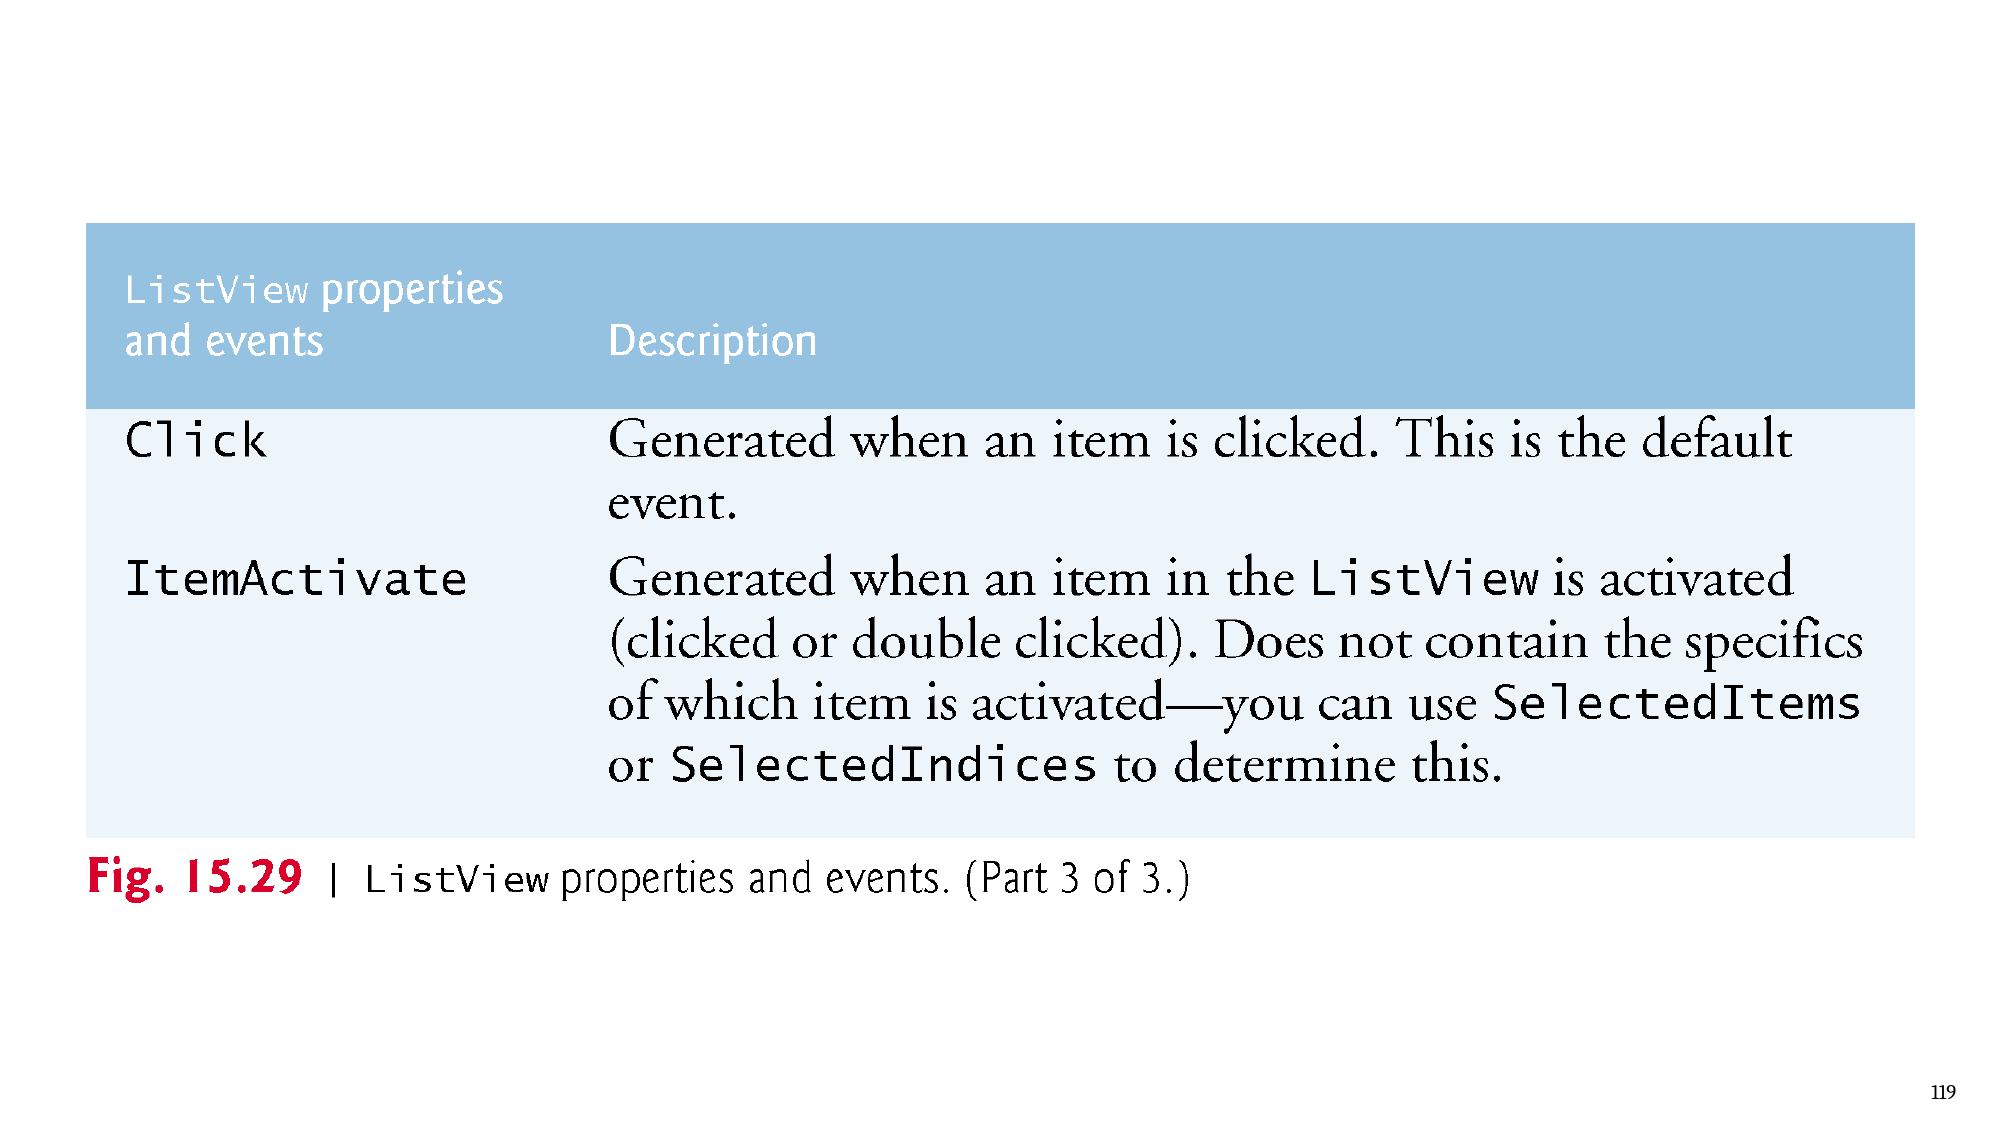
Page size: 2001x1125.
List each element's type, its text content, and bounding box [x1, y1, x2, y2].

picture [0, 137, 2000, 988]
slide_number 119 [1891, 1051, 1972, 1112]
